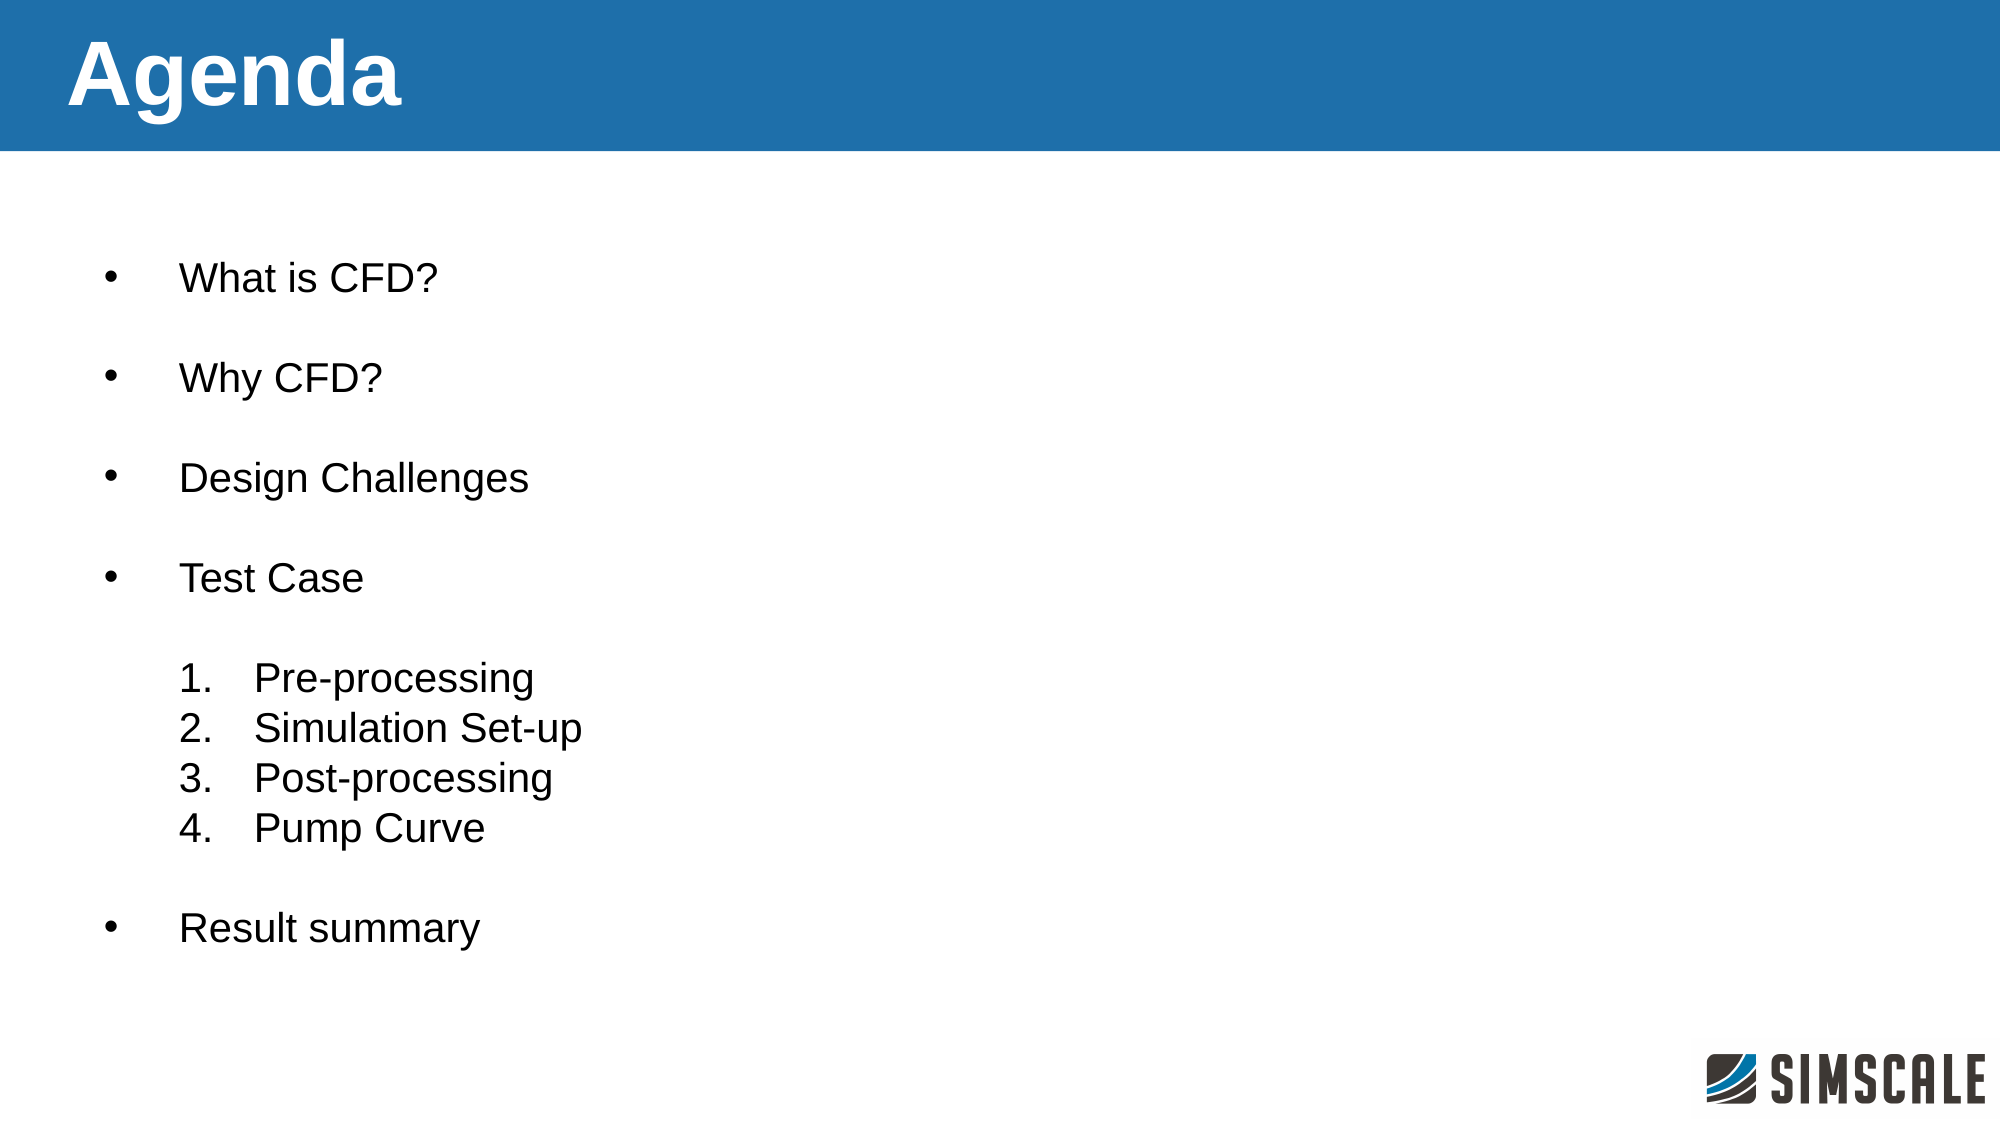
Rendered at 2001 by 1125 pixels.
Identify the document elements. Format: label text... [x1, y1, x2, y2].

picture [1691, 1038, 2000, 1119]
text_box What is CFD? Why CFD? Design Challenges Test Case Pre-processing Simulation Set-up Post-processing Pump Curve Result summary [88, 243, 598, 959]
title Agenda [0, 0, 2000, 152]
